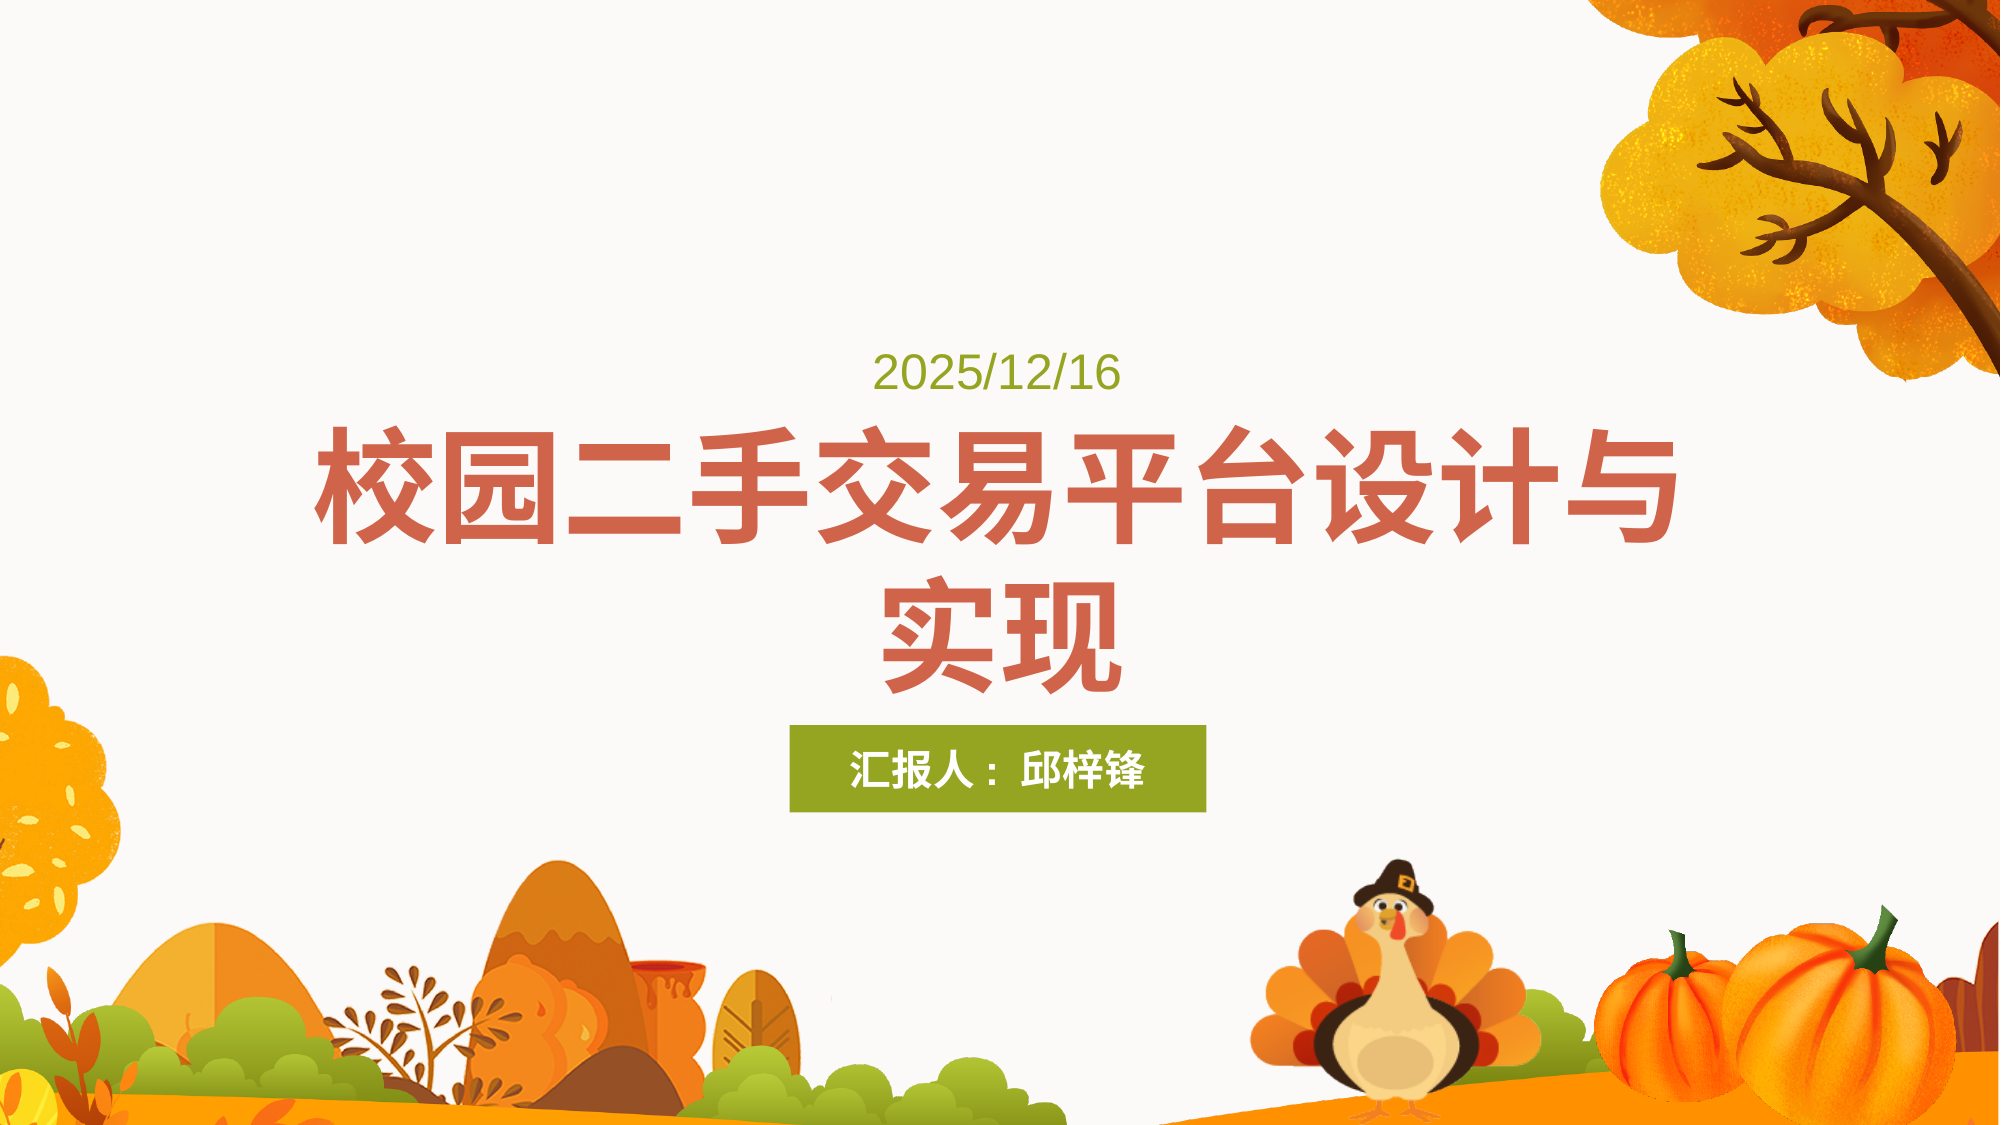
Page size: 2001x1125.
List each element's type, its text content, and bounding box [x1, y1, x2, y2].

list 2025/12/16 [351, 324, 1644, 400]
list 汇报人: 邱梓锋 [789, 725, 1207, 813]
picture [0, 624, 1999, 1125]
picture [1581, 0, 2000, 396]
title 校园二手交易平台设计与实现 [312, 408, 1688, 717]
